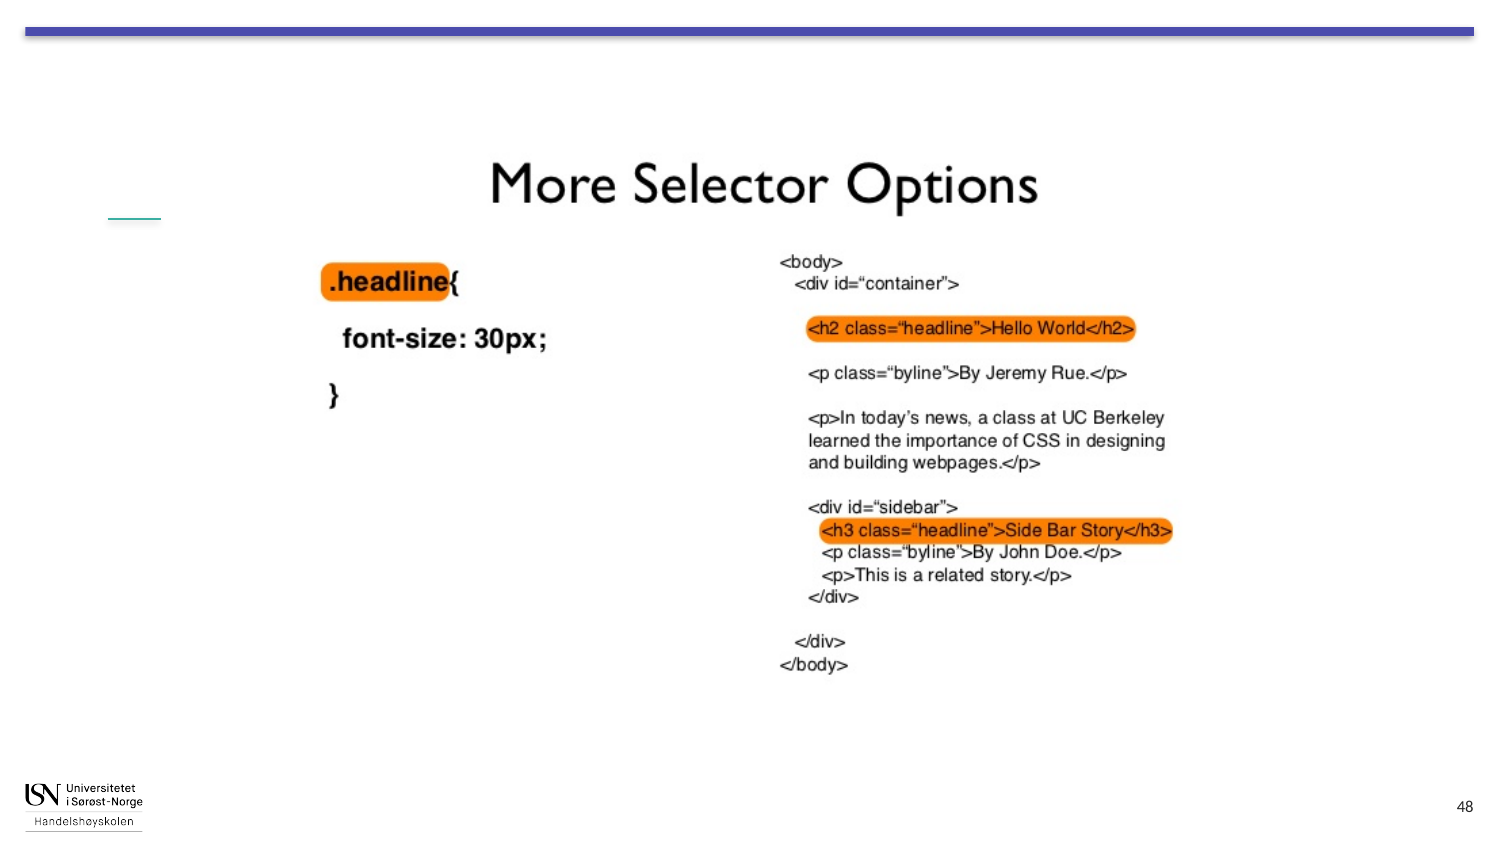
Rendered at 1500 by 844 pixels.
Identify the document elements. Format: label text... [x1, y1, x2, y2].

slide_number 48 [1123, 793, 1474, 820]
picture [12, 770, 158, 844]
picture [271, 131, 1257, 687]
